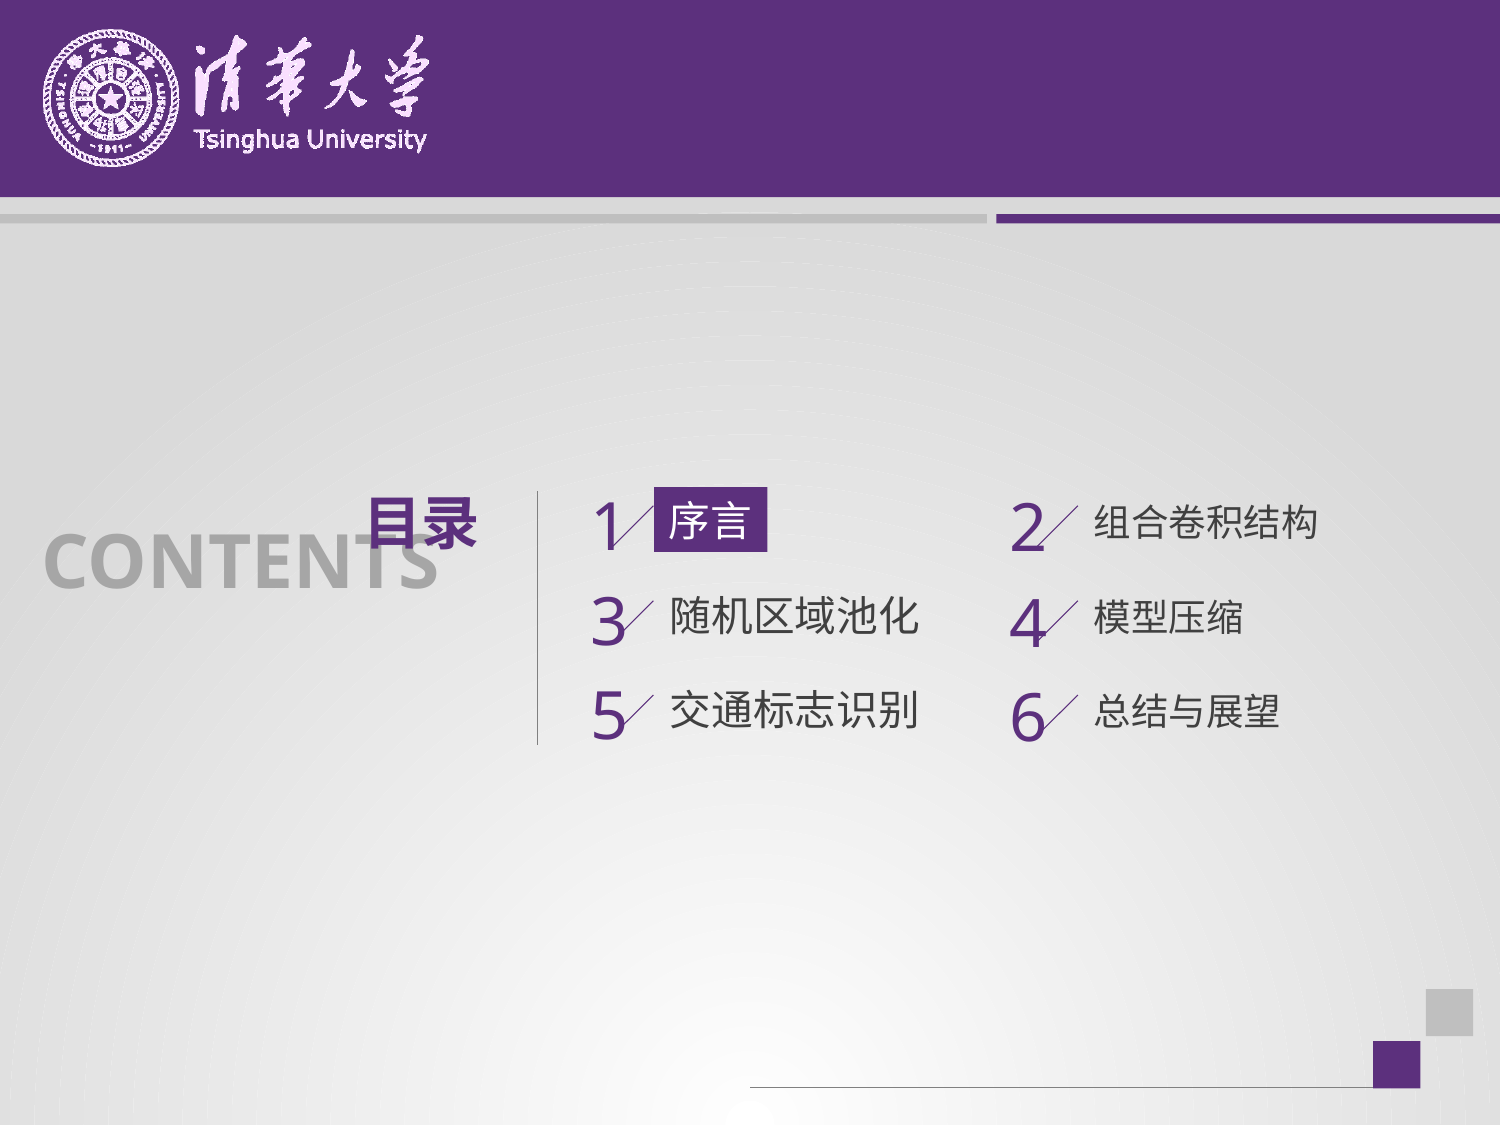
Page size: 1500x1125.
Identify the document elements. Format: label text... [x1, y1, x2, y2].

text_box [1372, 1040, 1421, 1087]
picture [0, 0, 471, 200]
text_box CONTENTS [26, 505, 537, 611]
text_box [612, 694, 654, 736]
text_box [471, 0, 1500, 198]
text_box [1425, 988, 1474, 1037]
text_box 4 [994, 572, 1063, 667]
text_box 总结与展望 [1079, 680, 1297, 741]
text_box 5 [575, 665, 644, 761]
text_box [612, 600, 654, 642]
text_box 组合卷积结构 [1079, 491, 1334, 551]
text_box 交通标志识别 [654, 676, 935, 742]
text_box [0, 214, 1500, 224]
text_box 3 [575, 571, 644, 665]
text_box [1037, 600, 1078, 642]
text_box 2 [994, 477, 1063, 572]
text_box 目录 [348, 478, 496, 564]
text_box 1 [575, 476, 644, 571]
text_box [612, 505, 654, 547]
text_box 6 [994, 667, 1063, 762]
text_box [1037, 694, 1078, 736]
text_box 模型压缩 [1078, 586, 1259, 647]
text_box 随机区域池化 [654, 582, 935, 648]
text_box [1037, 505, 1078, 547]
text_box 序言 [654, 487, 768, 552]
